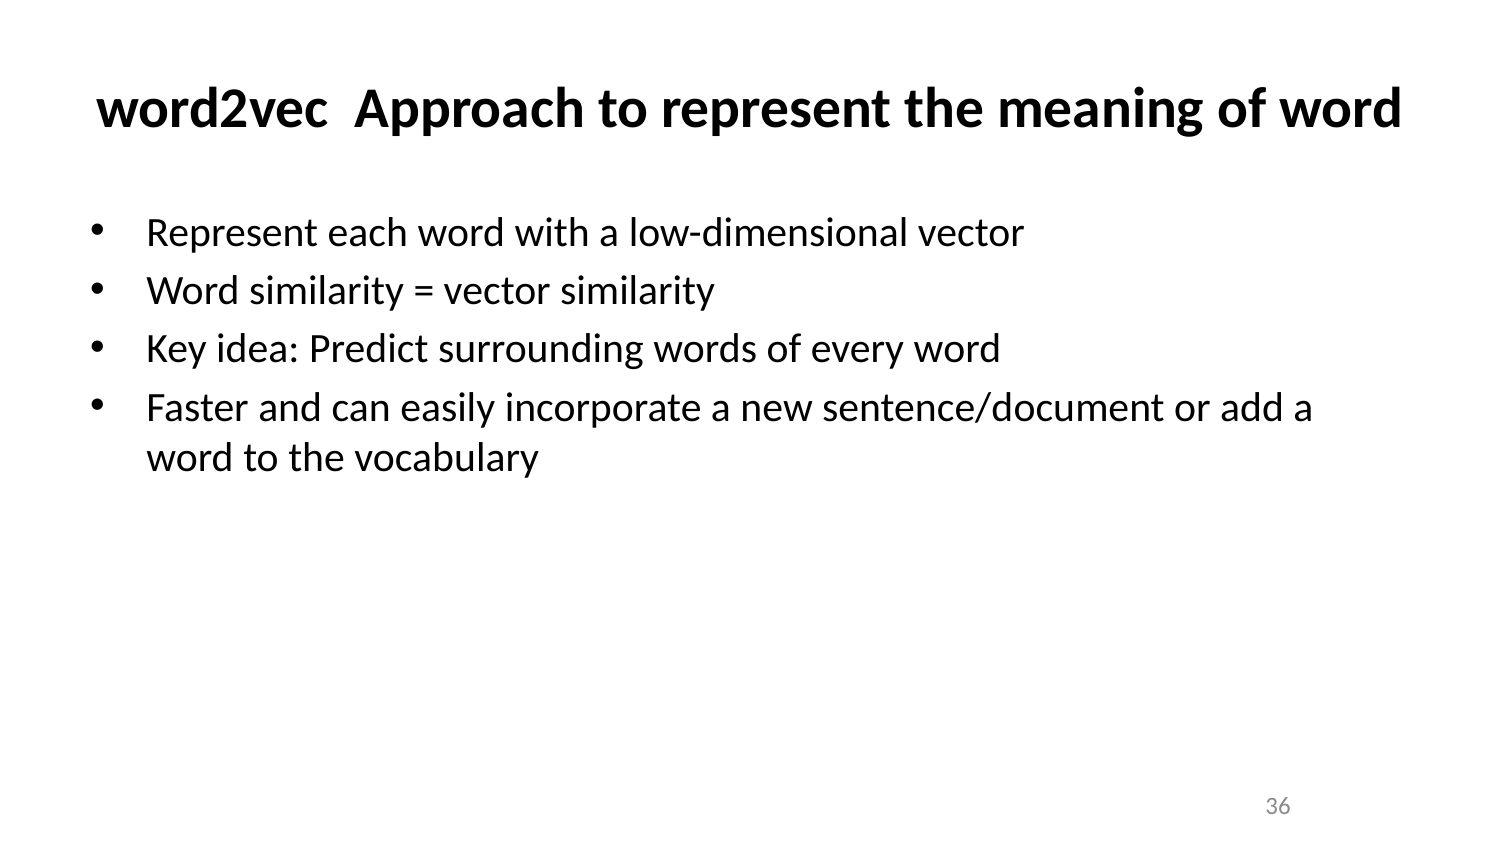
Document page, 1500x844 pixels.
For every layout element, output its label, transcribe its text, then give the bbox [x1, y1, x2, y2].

list Represent each word with a low-dimensional vector Word similarity = vector similarity Key idea: Predict surrounding words of every word Faster and can easily incorporate a new sentence/document or add a word to the vocabulary [75, 196, 1425, 701]
title word2vec Approach to represent the meaning of word [75, 33, 1425, 175]
slide_number 36 [1066, 782, 1306, 827]
